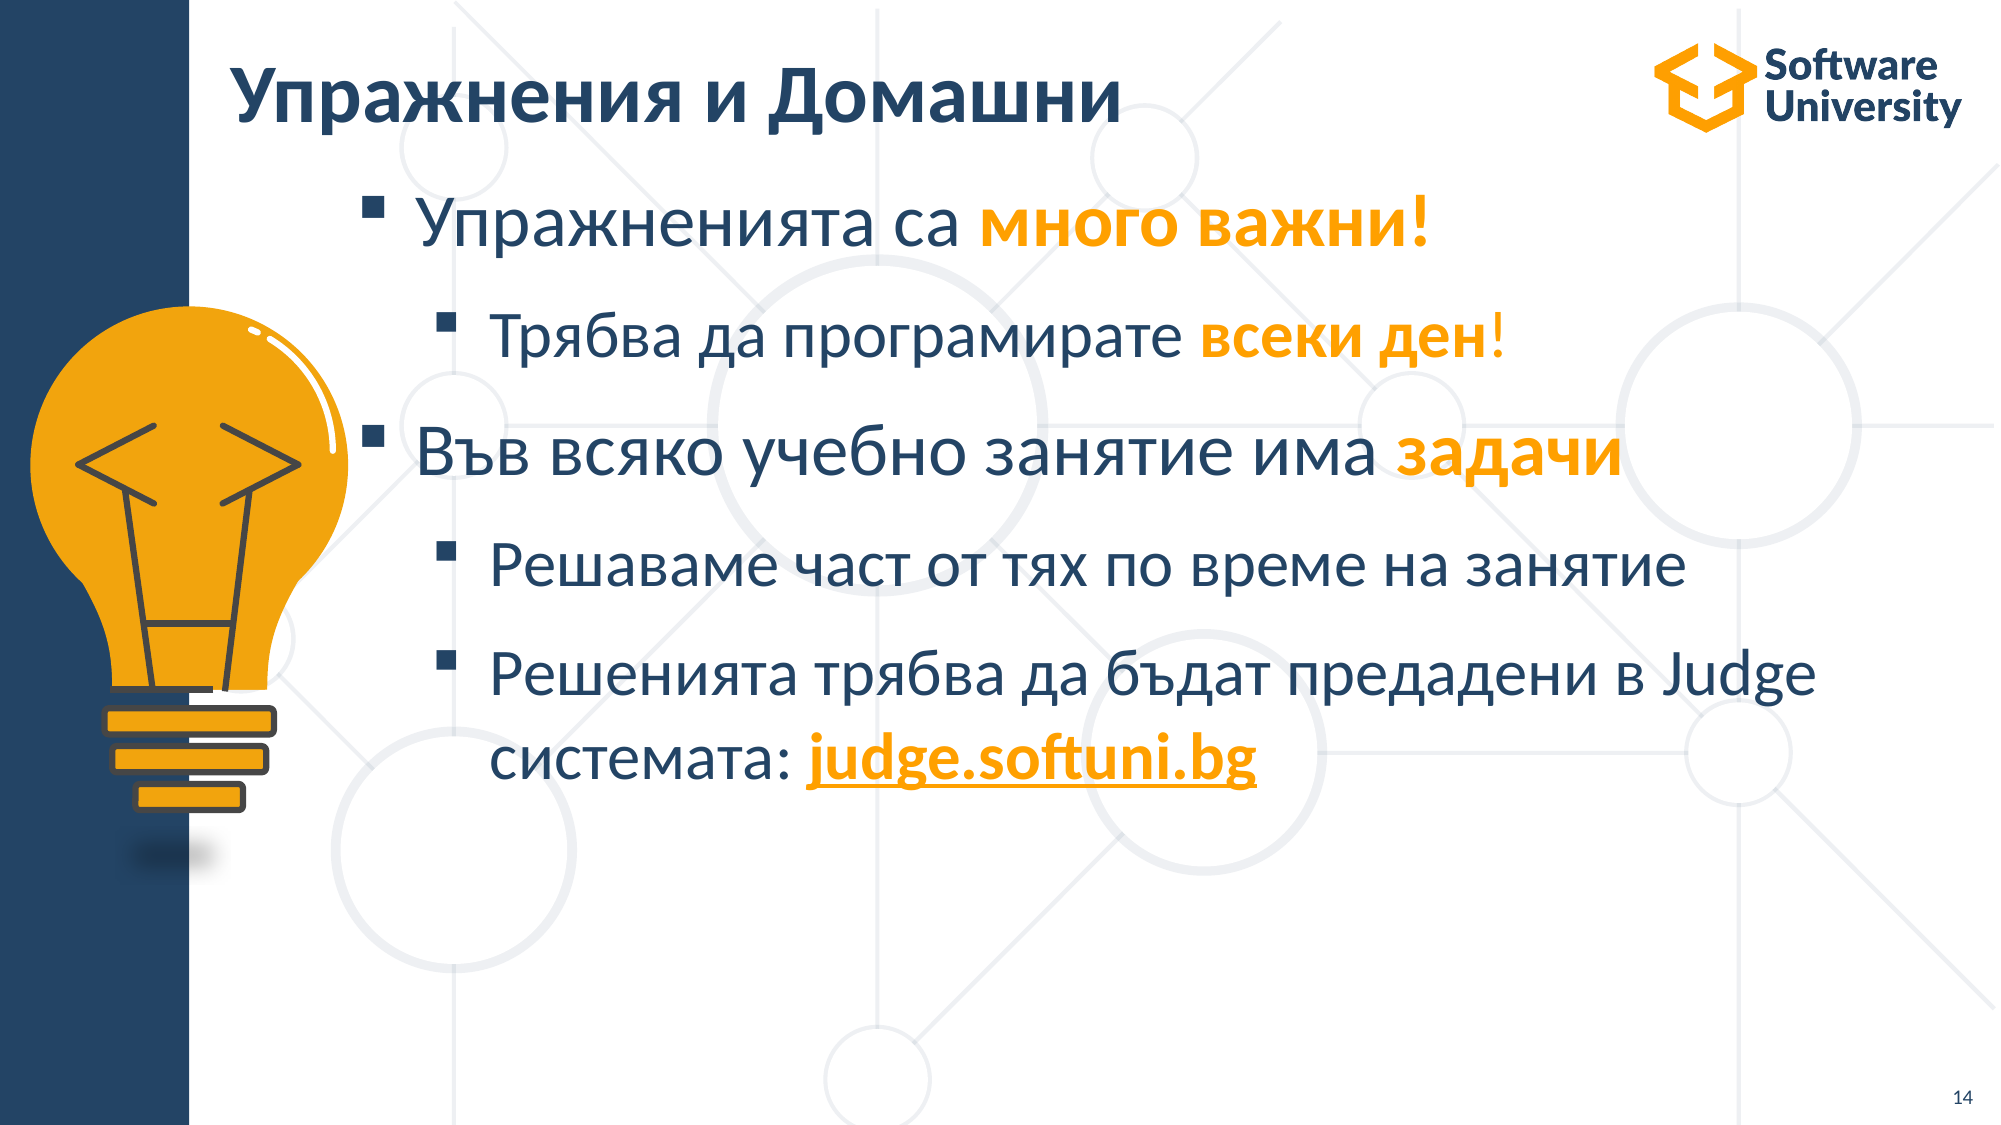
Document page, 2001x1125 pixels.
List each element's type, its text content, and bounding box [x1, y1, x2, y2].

text_box 14 [1927, 1067, 1989, 1117]
title Упражнения и Домашни [212, 16, 1628, 162]
list Упражненията са много важни! Трябва да програмирате всеки ден! Във всяко учебно занятие има задачи Решаваме част от тях по време на занятие Решенията трябва да бъдат предадени в Judge системата: judge.softuni.bg [266, 161, 1989, 1072]
picture [1641, 31, 1973, 145]
